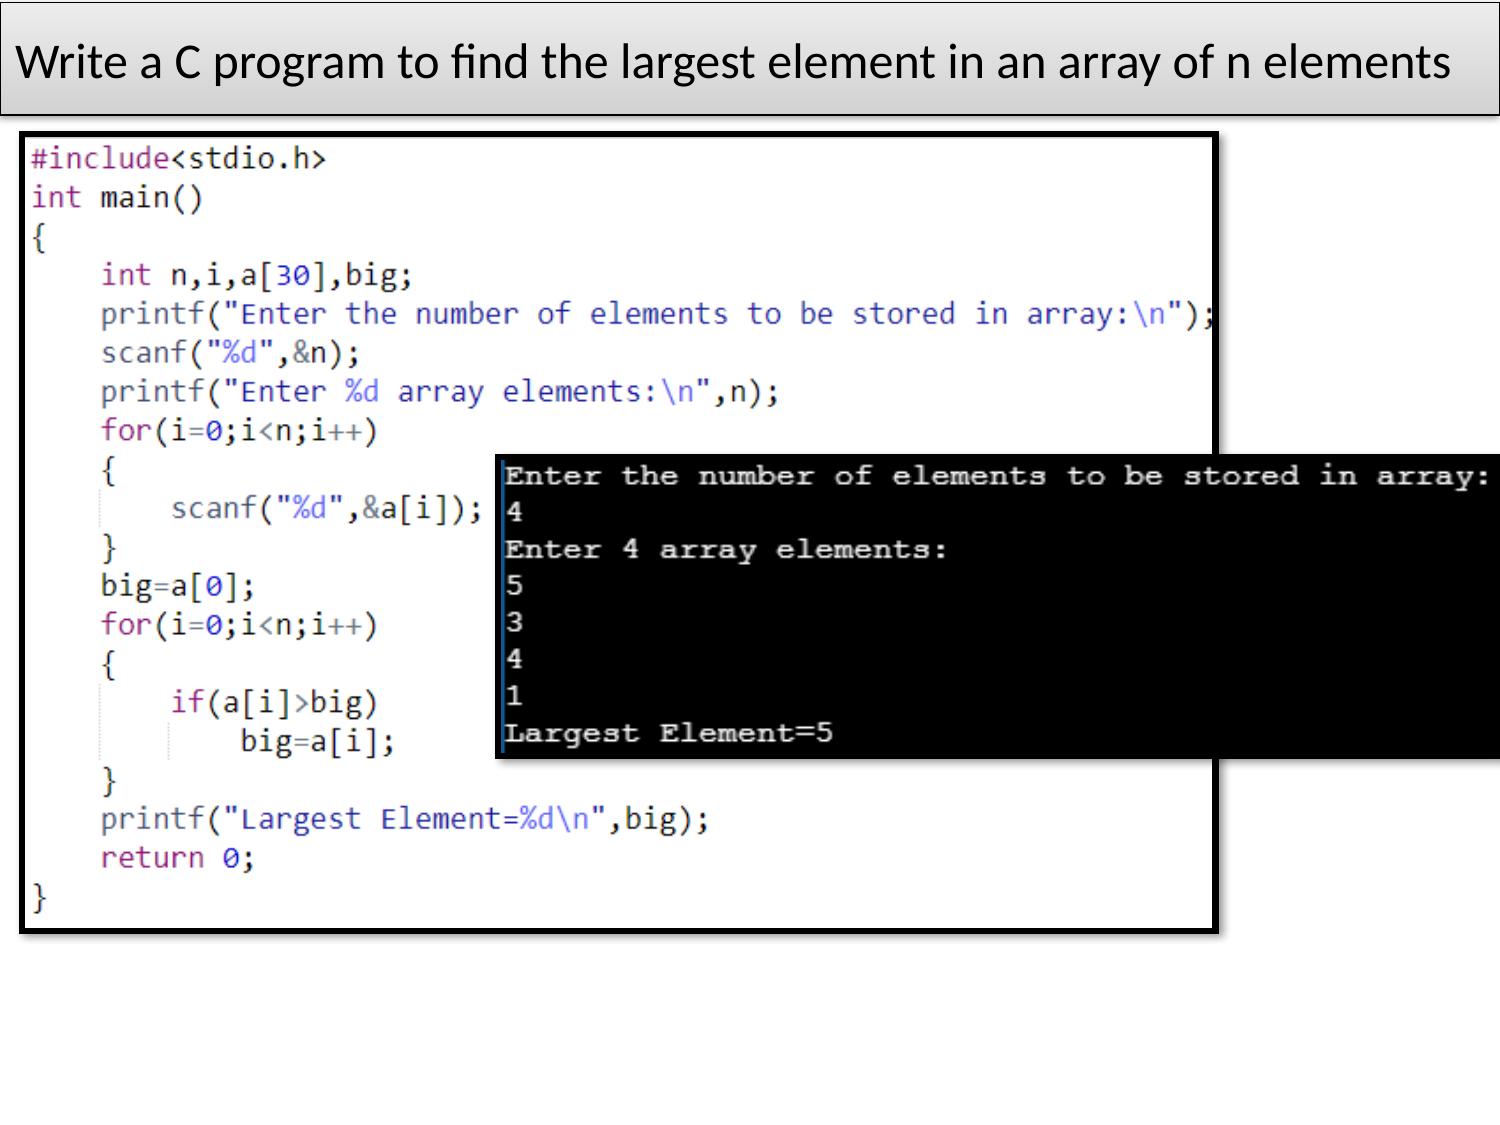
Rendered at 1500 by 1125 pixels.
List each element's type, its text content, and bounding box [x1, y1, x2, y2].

picture [24, 137, 1500, 929]
title Write a C program to find the largest element in an array of n elements [0, 2, 1500, 116]
